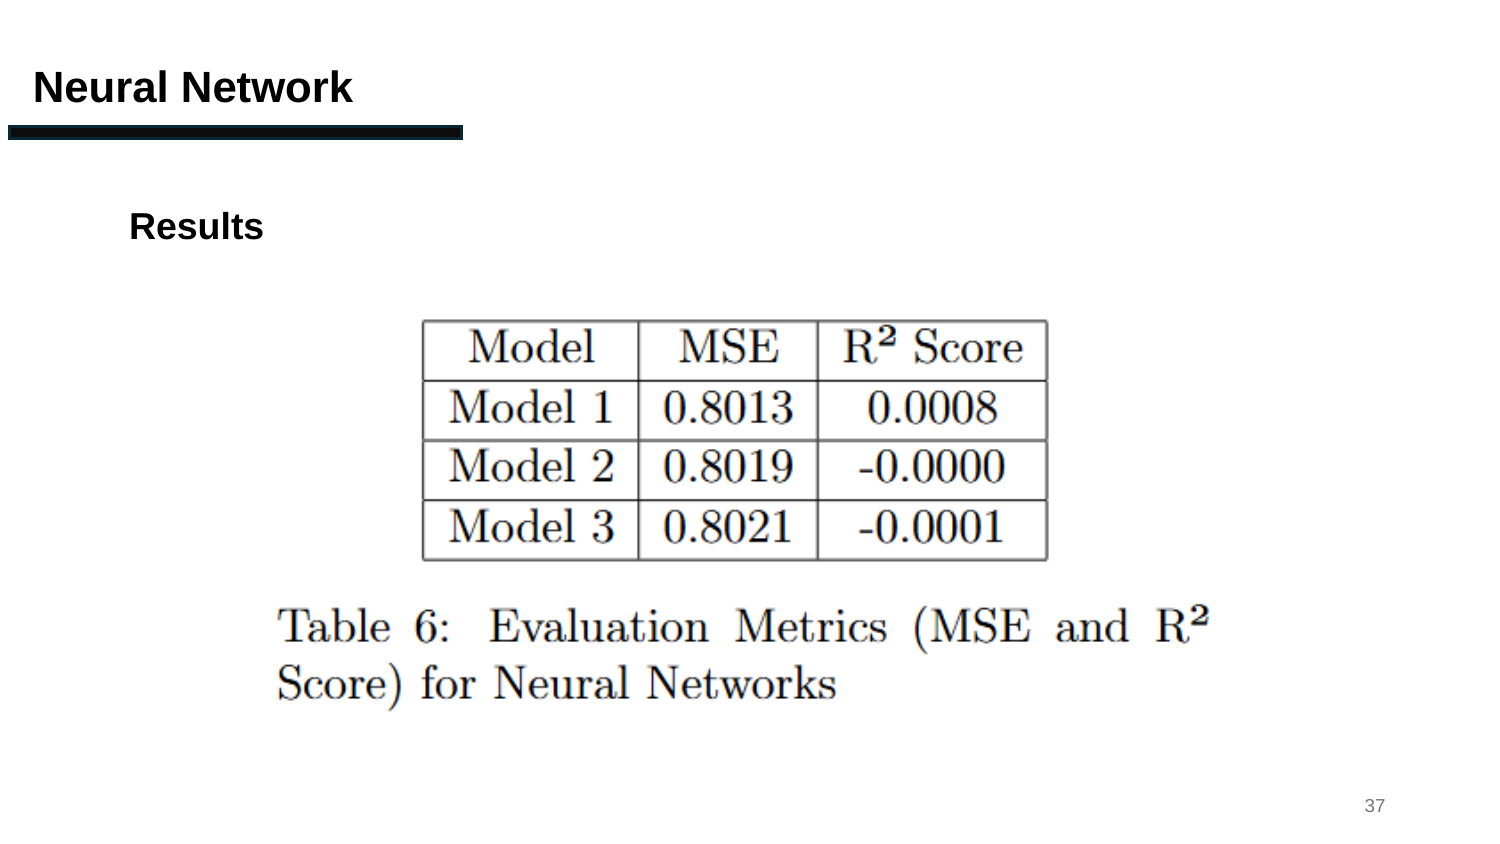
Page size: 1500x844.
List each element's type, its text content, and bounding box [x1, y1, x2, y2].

text_box Results [117, 196, 474, 253]
text_box [9, 126, 462, 139]
picture [222, 253, 1228, 732]
slide_number 37 [1059, 782, 1397, 827]
text_box Neural Network [21, 52, 474, 117]
